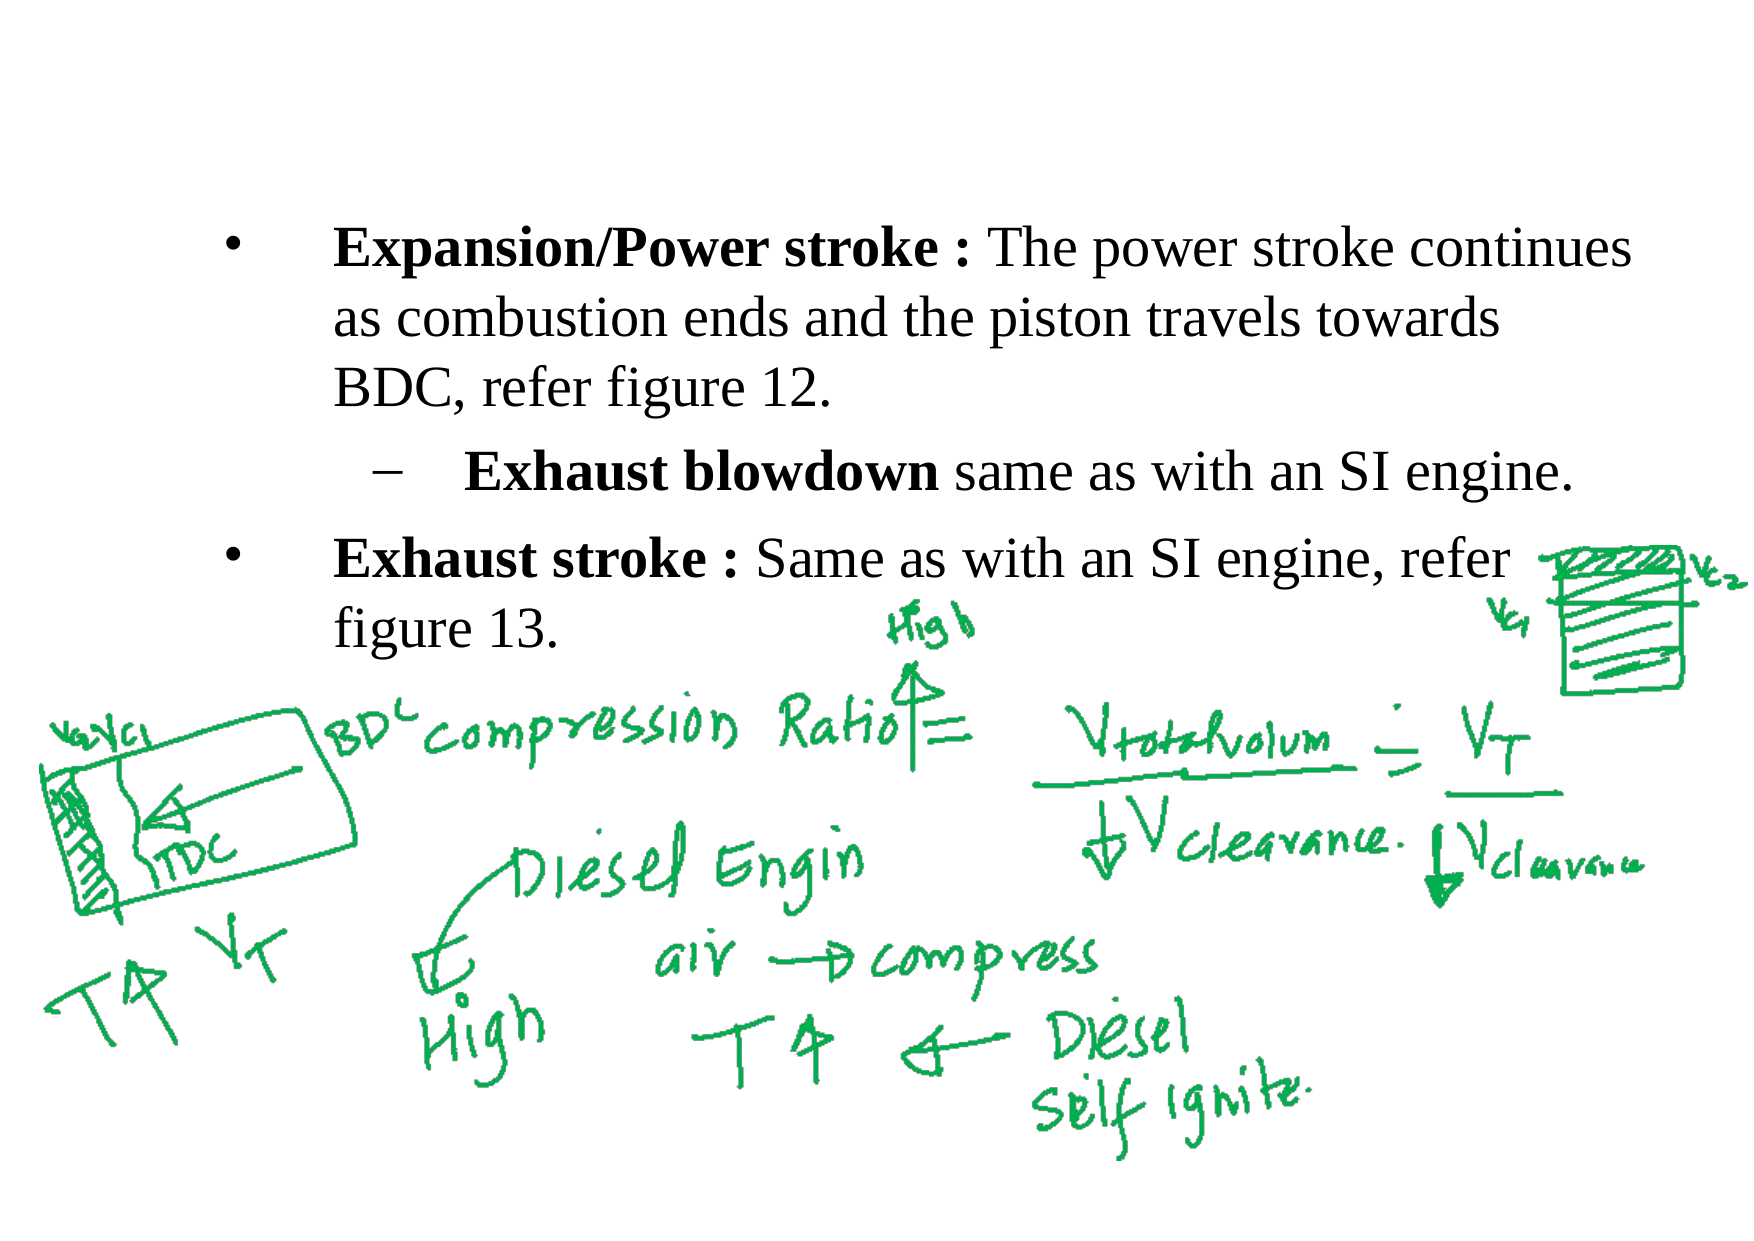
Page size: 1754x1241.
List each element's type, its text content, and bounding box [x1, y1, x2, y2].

list Expansion/Power stroke : The power stroke continues as combustion ends and the piston travels towards BDC, refer figure 12. Exhaust blowdown same as with an SI engine. Exhaust stroke : Same as with an SI engine, refer figure 13. [208, 200, 1651, 544]
picture [39, 545, 1748, 1162]
